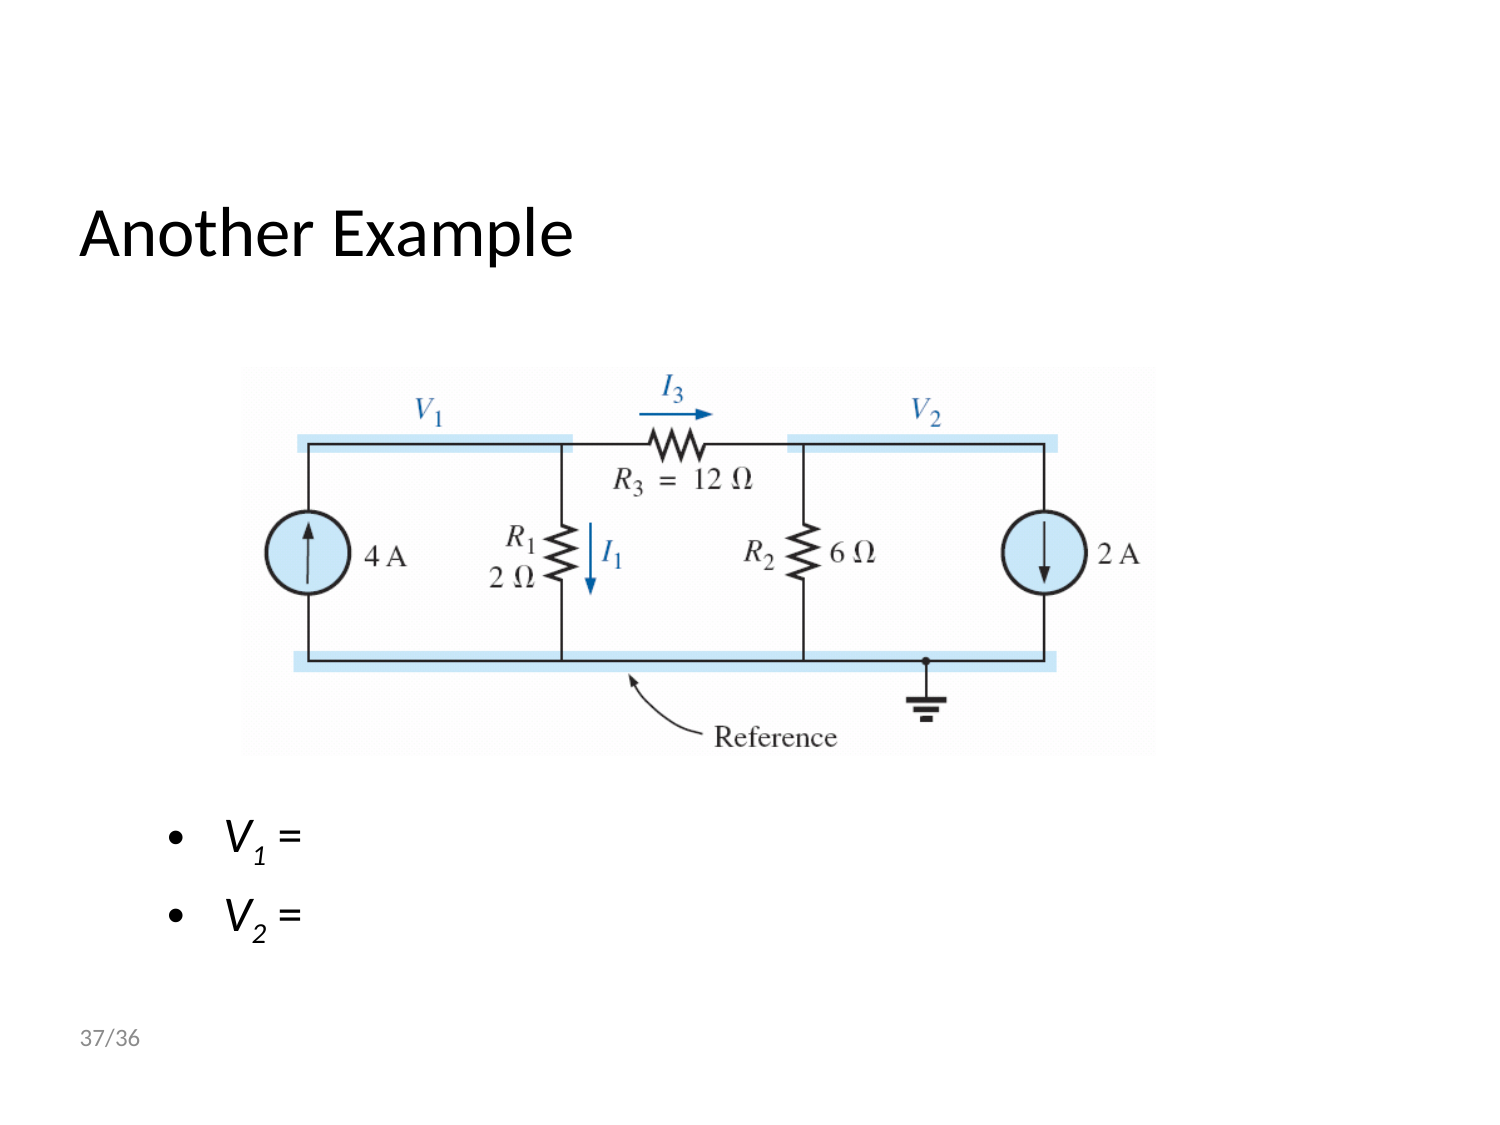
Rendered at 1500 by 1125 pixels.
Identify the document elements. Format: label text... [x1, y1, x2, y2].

slide_number 37/36 [64, 1006, 415, 1067]
picture [241, 367, 1156, 756]
list V1 = V2 = [151, 794, 1426, 957]
title Another Example [64, 171, 1338, 285]
